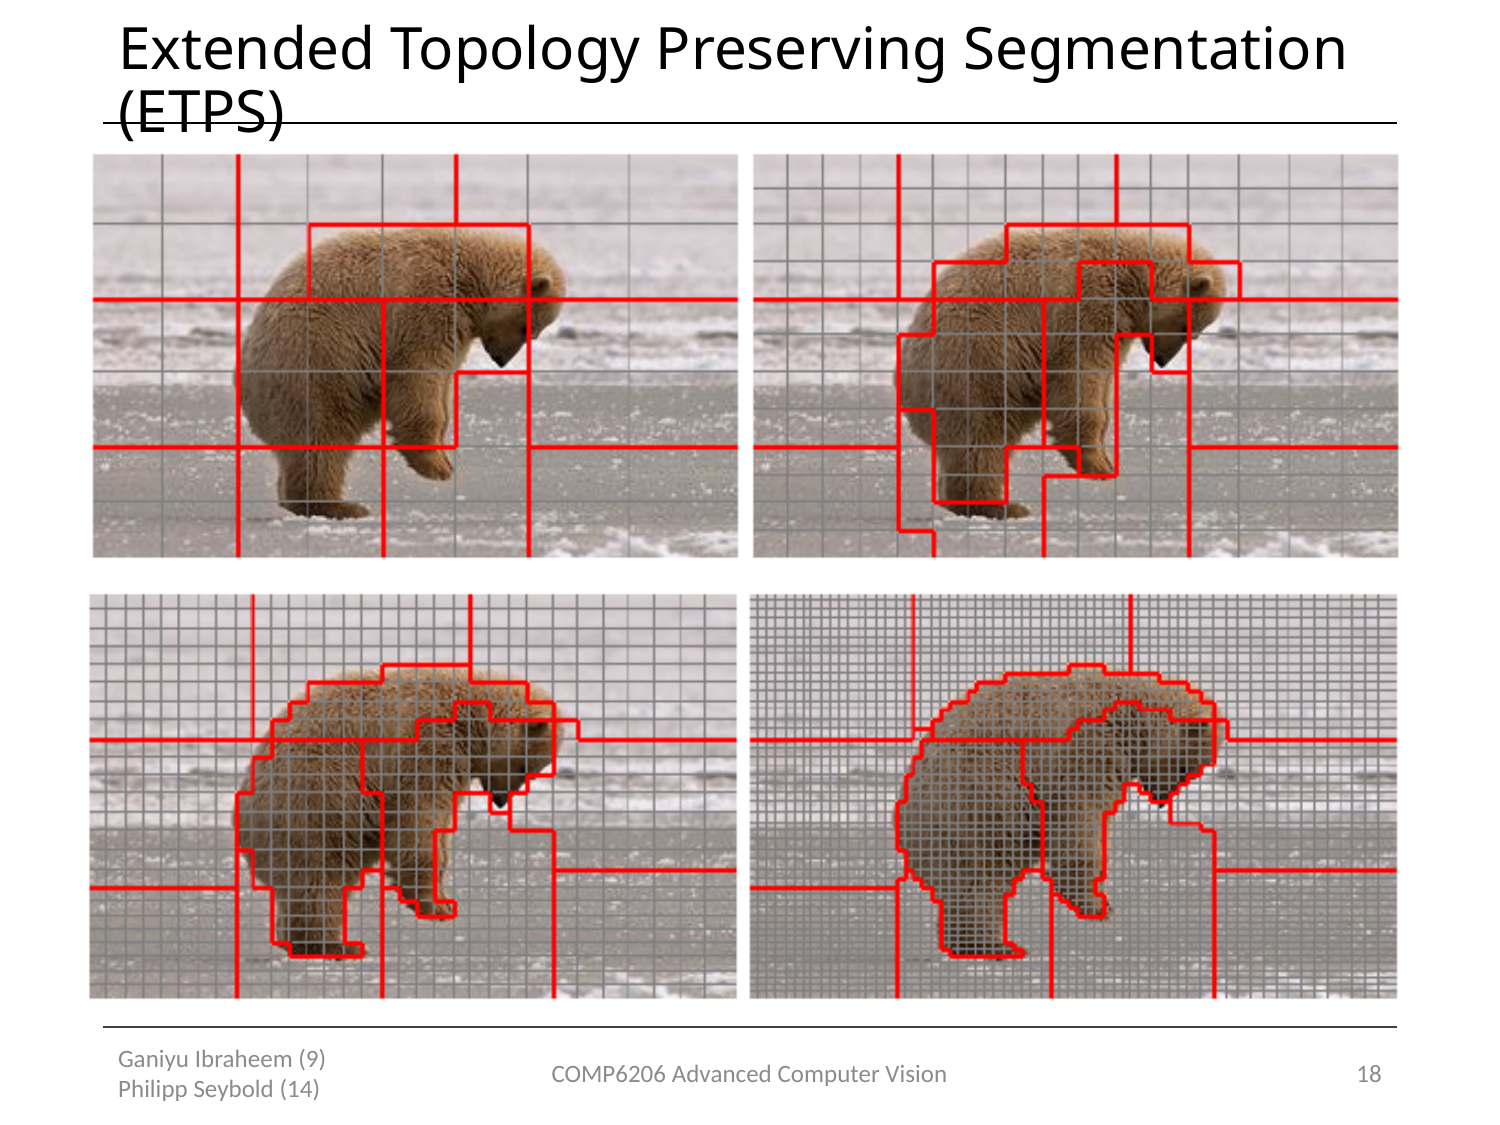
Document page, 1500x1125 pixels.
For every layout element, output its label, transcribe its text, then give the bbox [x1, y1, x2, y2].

picture [79, 586, 1407, 1008]
picture [87, 146, 1405, 568]
slide_number 18 [1059, 1042, 1397, 1103]
title Extended Topology Preserving Segmentation (ETPS) [103, 41, 1397, 124]
footer COMP6206 Advanced Computer Vision [496, 1042, 1004, 1103]
slide_number Ganiyu Ibraheem (9) Philipp Seybold (14) [103, 1042, 358, 1103]
